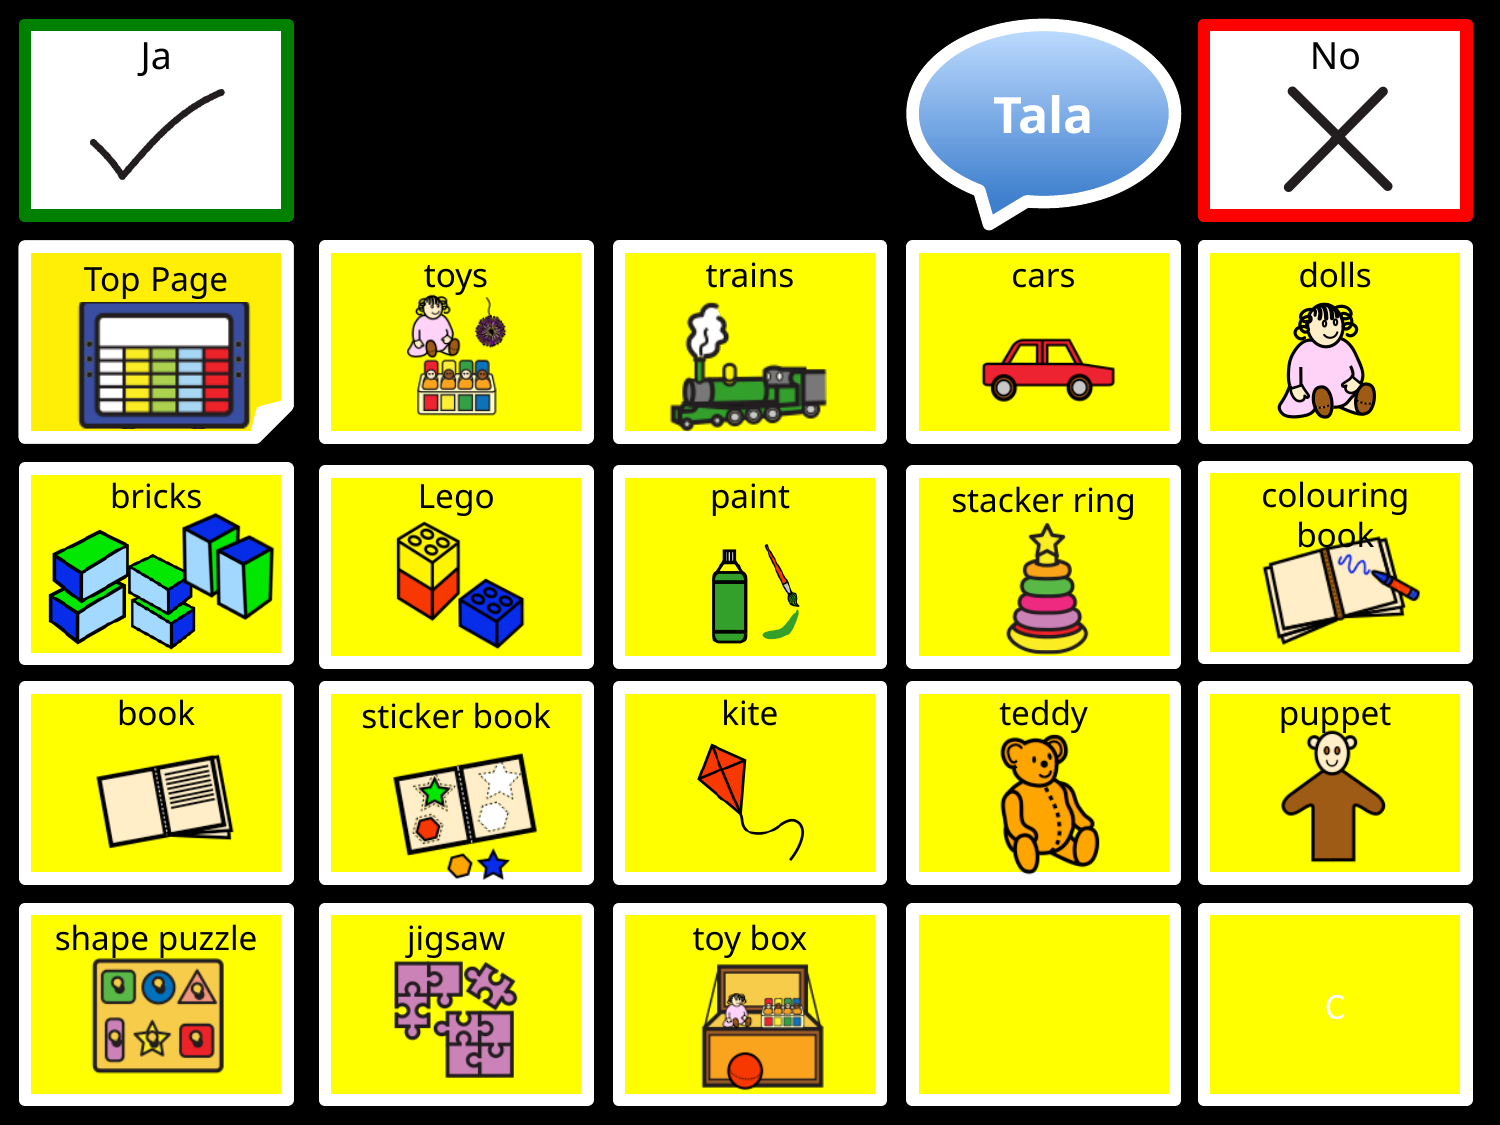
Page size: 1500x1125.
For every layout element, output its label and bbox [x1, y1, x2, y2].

picture [386, 739, 544, 897]
picture [74, 932, 243, 1101]
picture [973, 514, 1122, 663]
text_box [1204, 24, 1467, 216]
picture [1260, 724, 1403, 867]
text_box [1204, 909, 1467, 1100]
text_box [1204, 684, 1467, 879]
picture [974, 301, 1122, 449]
text_box [1204, 467, 1467, 658]
picture [87, 728, 243, 883]
text_box [24, 684, 288, 879]
picture [1255, 505, 1426, 676]
picture [687, 946, 842, 1101]
text_box [24, 909, 288, 1100]
text_box [24, 24, 288, 216]
text_box [618, 468, 882, 663]
text_box [912, 909, 1175, 1100]
text_box [324, 468, 588, 663]
picture [74, 53, 238, 216]
text_box [324, 687, 588, 879]
picture [651, 271, 848, 468]
text_box [618, 246, 882, 438]
picture [62, 301, 267, 429]
text_box [912, 471, 1175, 663]
picture [24, 481, 311, 652]
text_box [618, 909, 882, 1100]
picture [699, 537, 812, 649]
text_box [24, 468, 288, 549]
picture [387, 286, 530, 429]
text_box [24, 246, 288, 438]
text_box [912, 684, 1175, 879]
picture [1274, 74, 1403, 203]
text_box [324, 246, 588, 438]
picture [974, 728, 1126, 879]
text_box [324, 909, 588, 1100]
text_box [618, 684, 882, 879]
picture [381, 946, 530, 1094]
picture [1262, 297, 1390, 426]
text_box [912, 246, 1175, 438]
picture [687, 739, 811, 863]
picture [387, 512, 530, 655]
text_box [24, 624, 288, 660]
text_box [1204, 246, 1467, 438]
